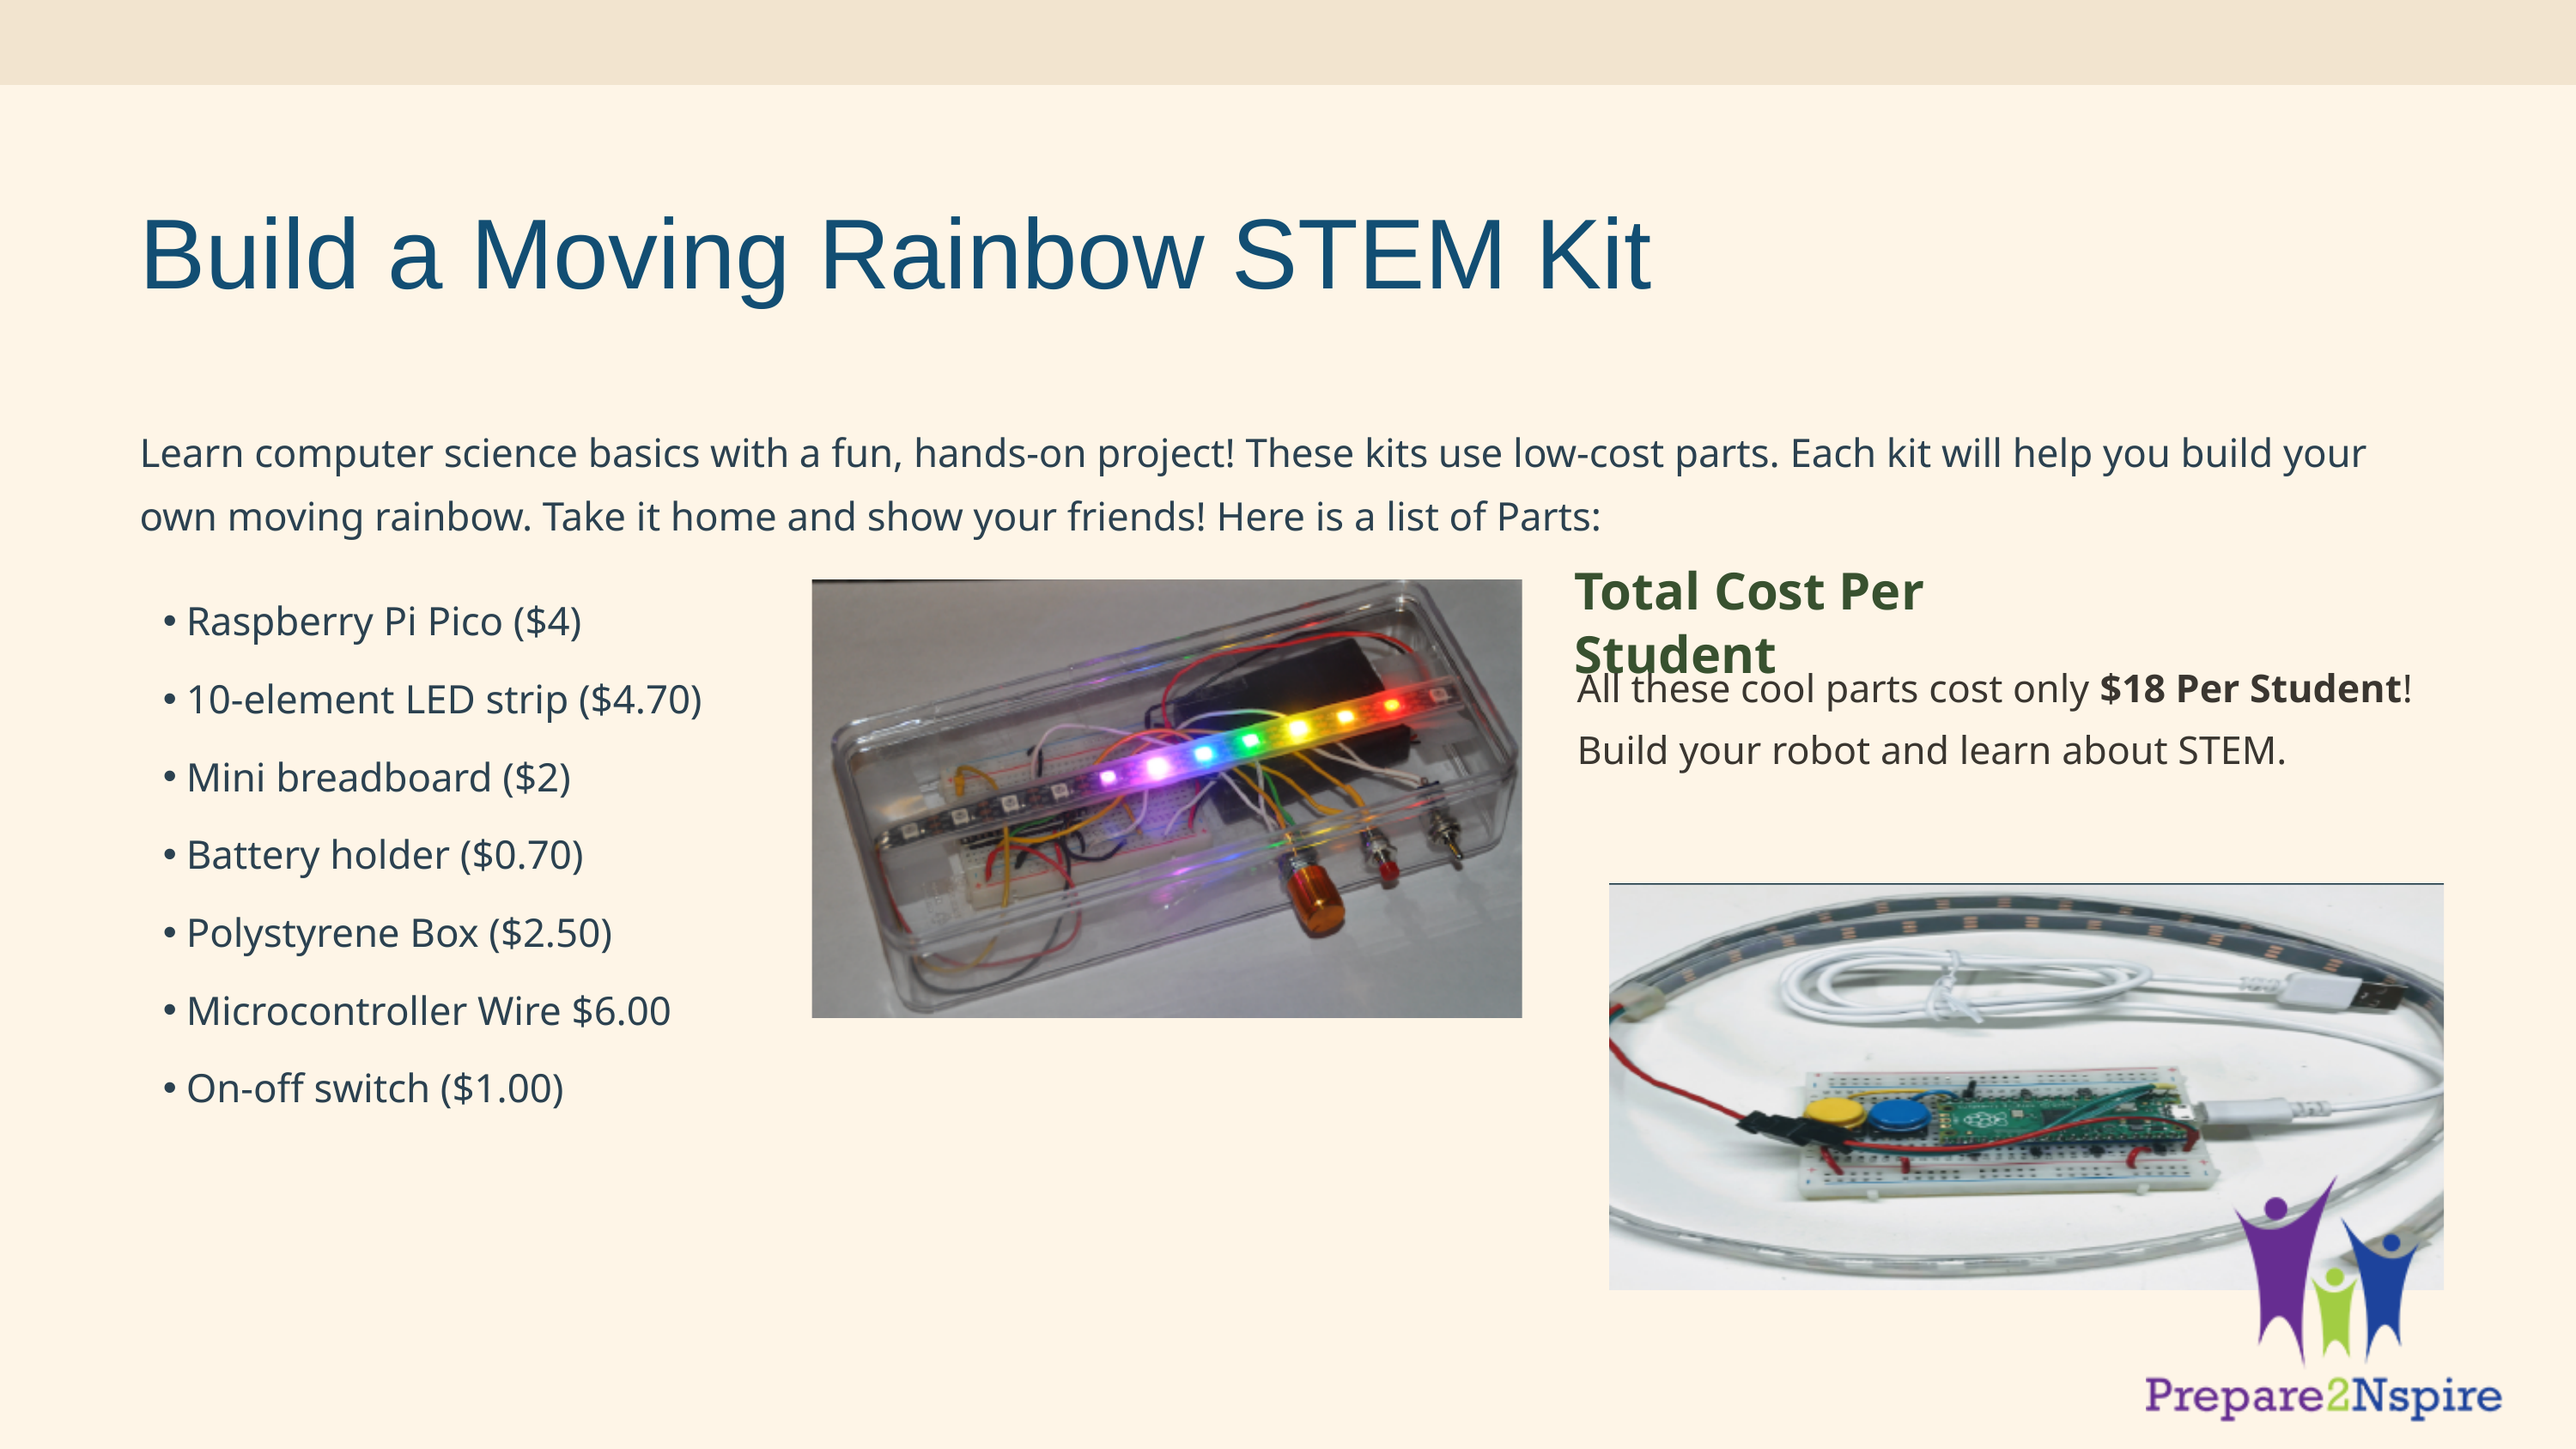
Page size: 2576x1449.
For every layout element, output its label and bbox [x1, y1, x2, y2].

text_box [0, 0, 2576, 84]
text_box [139, 667, 1572, 732]
text_box [139, 590, 2437, 654]
text_box [0, 85, 2576, 1449]
text_box [139, 421, 2437, 549]
picture [2146, 1174, 2505, 1424]
text_box [139, 900, 2437, 966]
text_box [139, 190, 1820, 351]
text_box [139, 979, 2437, 1044]
text_box [139, 745, 2437, 810]
text_box [1574, 555, 2136, 646]
text_box [139, 1057, 2437, 1122]
text_box [1577, 658, 2460, 779]
text_box [139, 823, 2437, 888]
